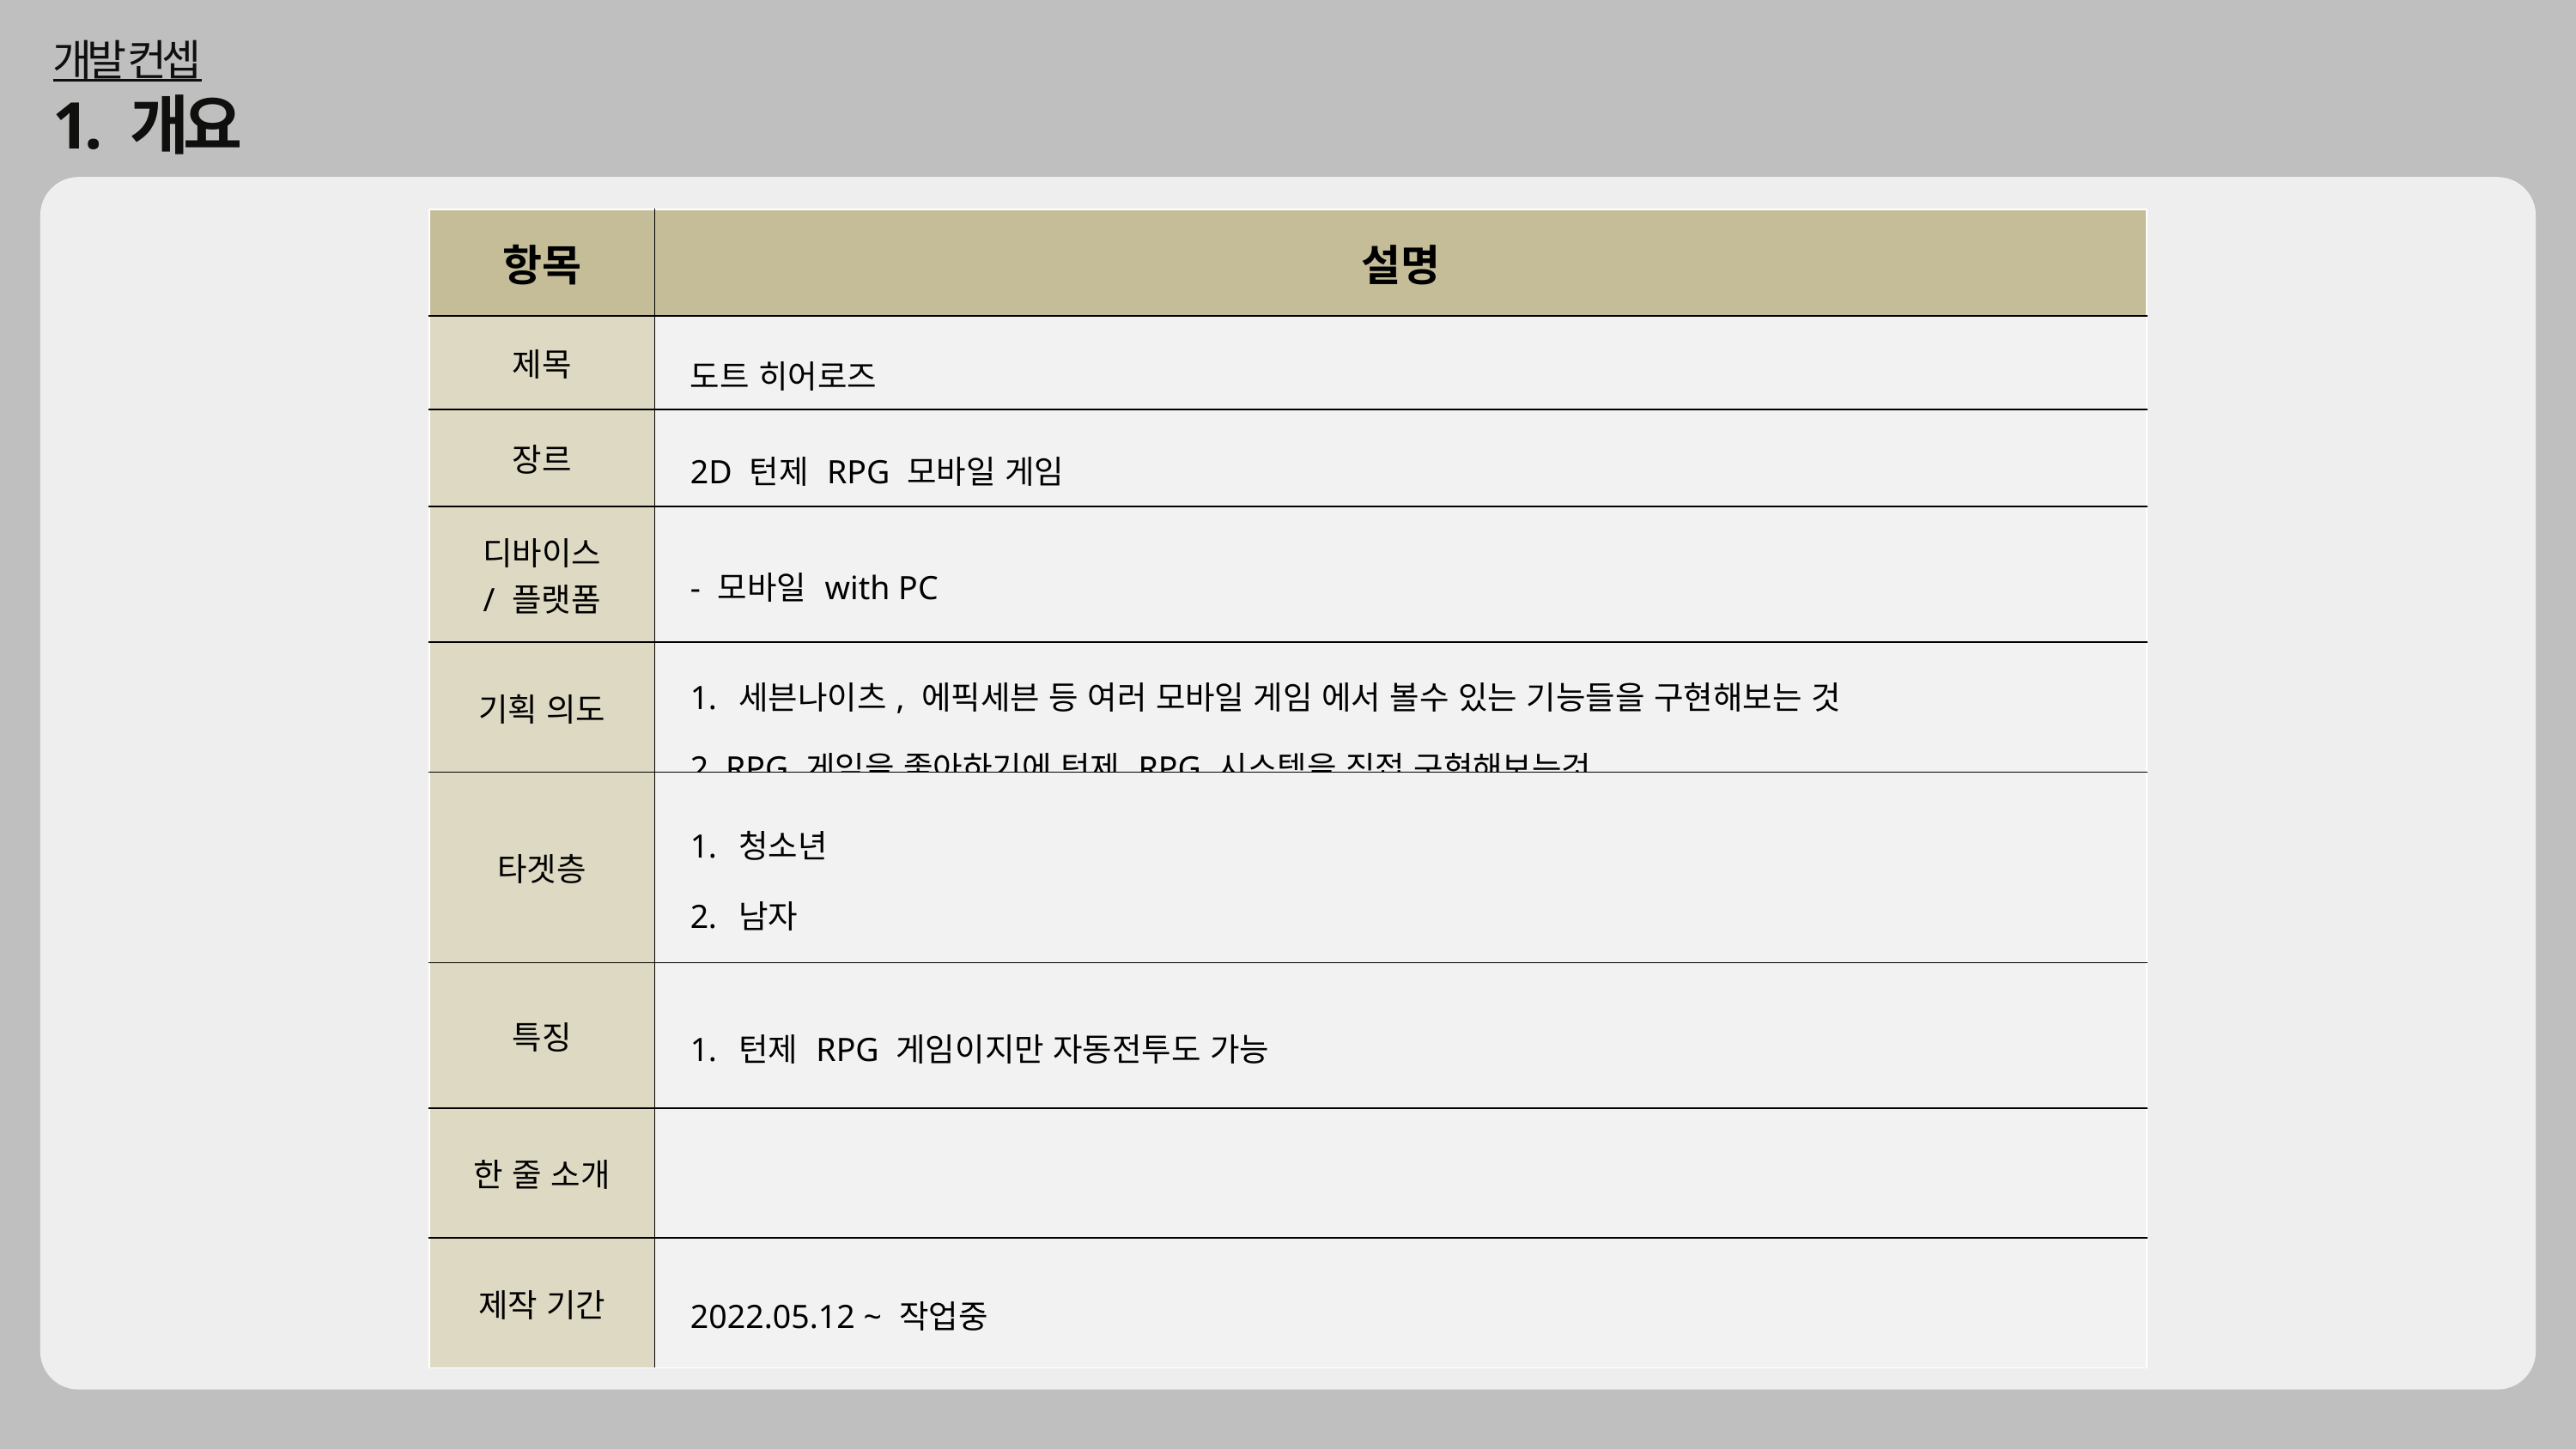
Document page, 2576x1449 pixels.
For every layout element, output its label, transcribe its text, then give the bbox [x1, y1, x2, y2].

table_cell 타겟층 [430, 773, 654, 962]
table_cell 한 줄 소개 [430, 1109, 654, 1237]
table_cell 청소년 남자 [655, 773, 2146, 962]
table_cell 장르 [430, 410, 654, 506]
table_cell 세븐나이츠, 에픽세븐 등 여러 모바일 게임 에서 볼수 있는 기능들을 구현해보는 것 2. RPG 게임을 좋아하기에 턴제 RPG 시스템을 직접 구현해보는것 [655, 643, 2146, 772]
table_cell 2D 턴제 RPG 모바일 게임 [655, 410, 2146, 506]
table_header 항목 [430, 210, 654, 315]
text_box 개발 컨셉 1. 개요 [39, 26, 269, 168]
table_cell 제목 [430, 317, 654, 409]
table_cell 2022.05.12 ~ 작업중 [655, 1239, 2146, 1367]
table_cell 도트 히어로즈 [655, 317, 2146, 409]
table_cell 디바이스 / 플랫폼 [430, 507, 654, 641]
table_cell [655, 1109, 2146, 1237]
table_cell 기획 의도 [430, 643, 654, 772]
table_header 설명 [655, 210, 2146, 315]
table_cell 제작 기간 [430, 1239, 654, 1367]
table_cell 턴제 RPG 게임이지만 자동전투도 가능 [655, 963, 2146, 1107]
table_cell - 모바일 with PC [655, 507, 2146, 641]
table_cell 특징 [430, 963, 654, 1107]
text_box [38, 175, 2538, 1391]
